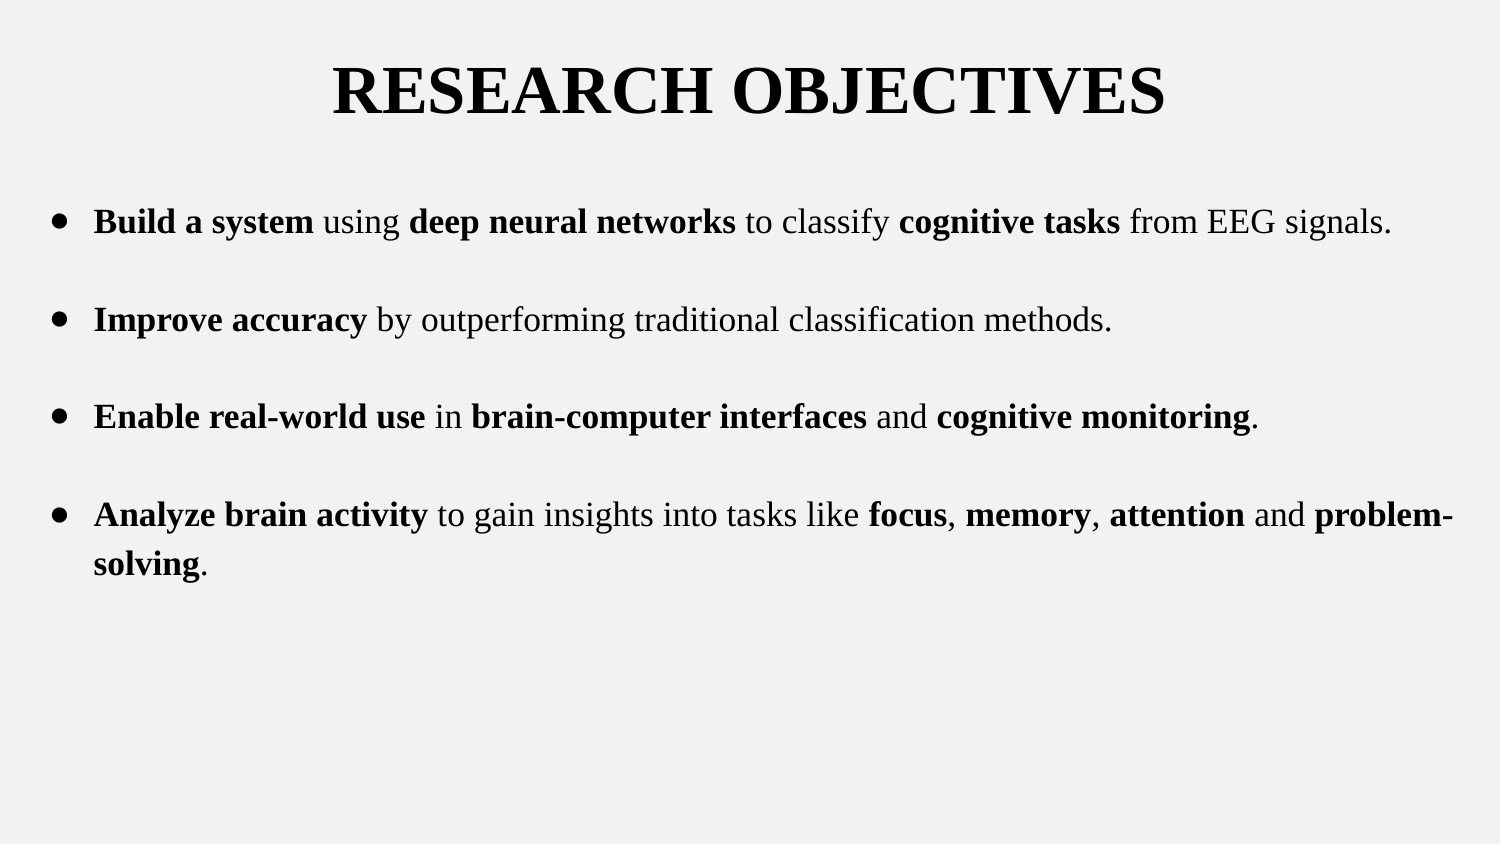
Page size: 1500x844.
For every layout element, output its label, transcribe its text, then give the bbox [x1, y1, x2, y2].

title RESEARCH OBJECTIVES [140, 0, 1360, 142]
list Build a system using deep neural networks to classify cognitive tasks from EEG signals. Improve accuracy by outperforming traditional classification methods. Enable real-world use in brain-computer interfaces and cognitive monitoring. Analyze brain activity to gain insights into tasks like focus, memory, attention and problem-solving. [25, 142, 1475, 844]
